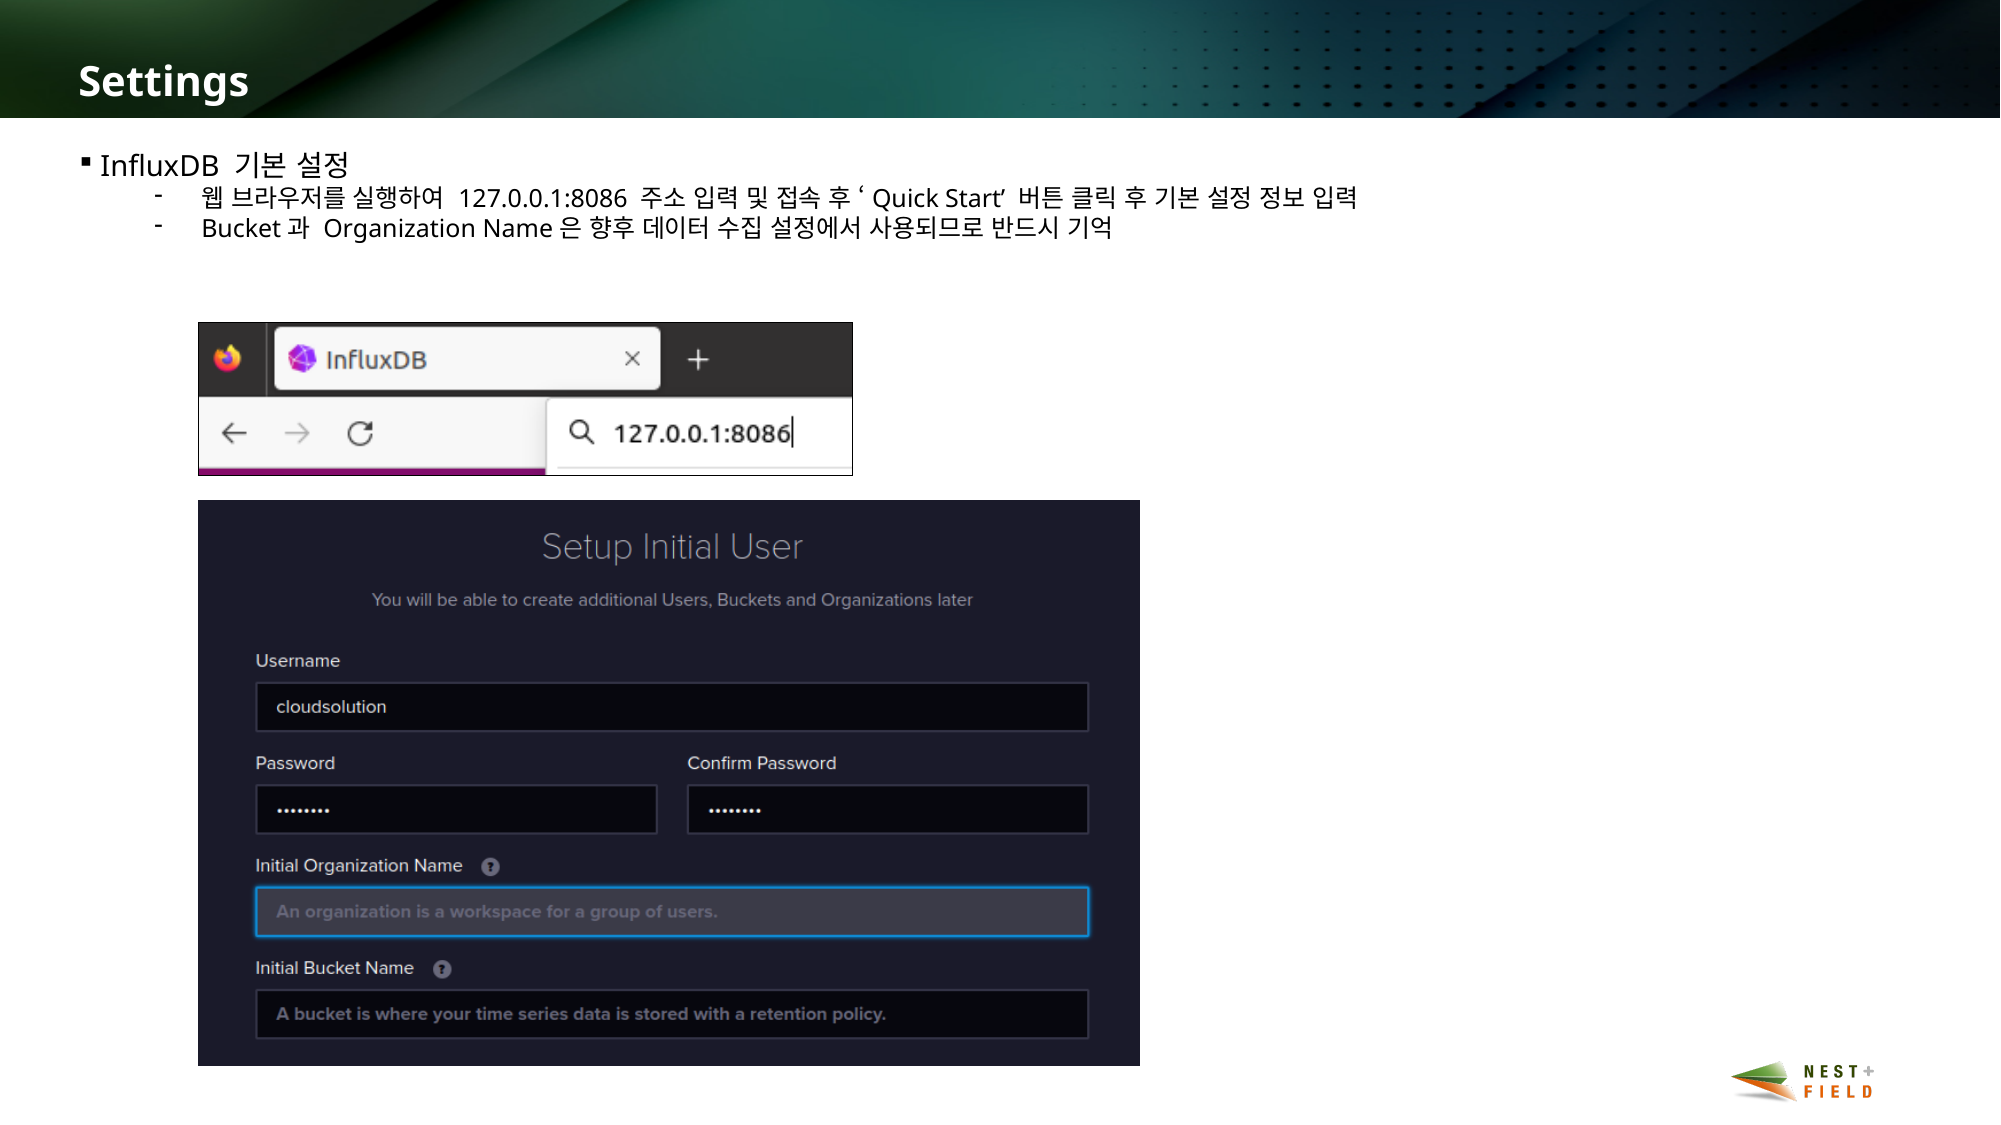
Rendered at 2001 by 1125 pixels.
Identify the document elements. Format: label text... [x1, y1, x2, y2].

text_box InfluxDB 기본 설정 웹 브라우저를 실행하여 127.0.0.1:8086 주소 입력 및 접속 후 ‘Quick Start’ 버튼 클릭 후 기본 설정 정보 입력 Bucket과 Organization Name은 향후 데이터 수집 설정에서 사용되므로 반드시 기억 [64, 138, 2000, 250]
picture [198, 322, 853, 476]
picture [198, 500, 1140, 1066]
text_box Settings [63, 47, 1075, 113]
picture [0, 0, 2000, 118]
picture [1726, 1056, 1876, 1107]
